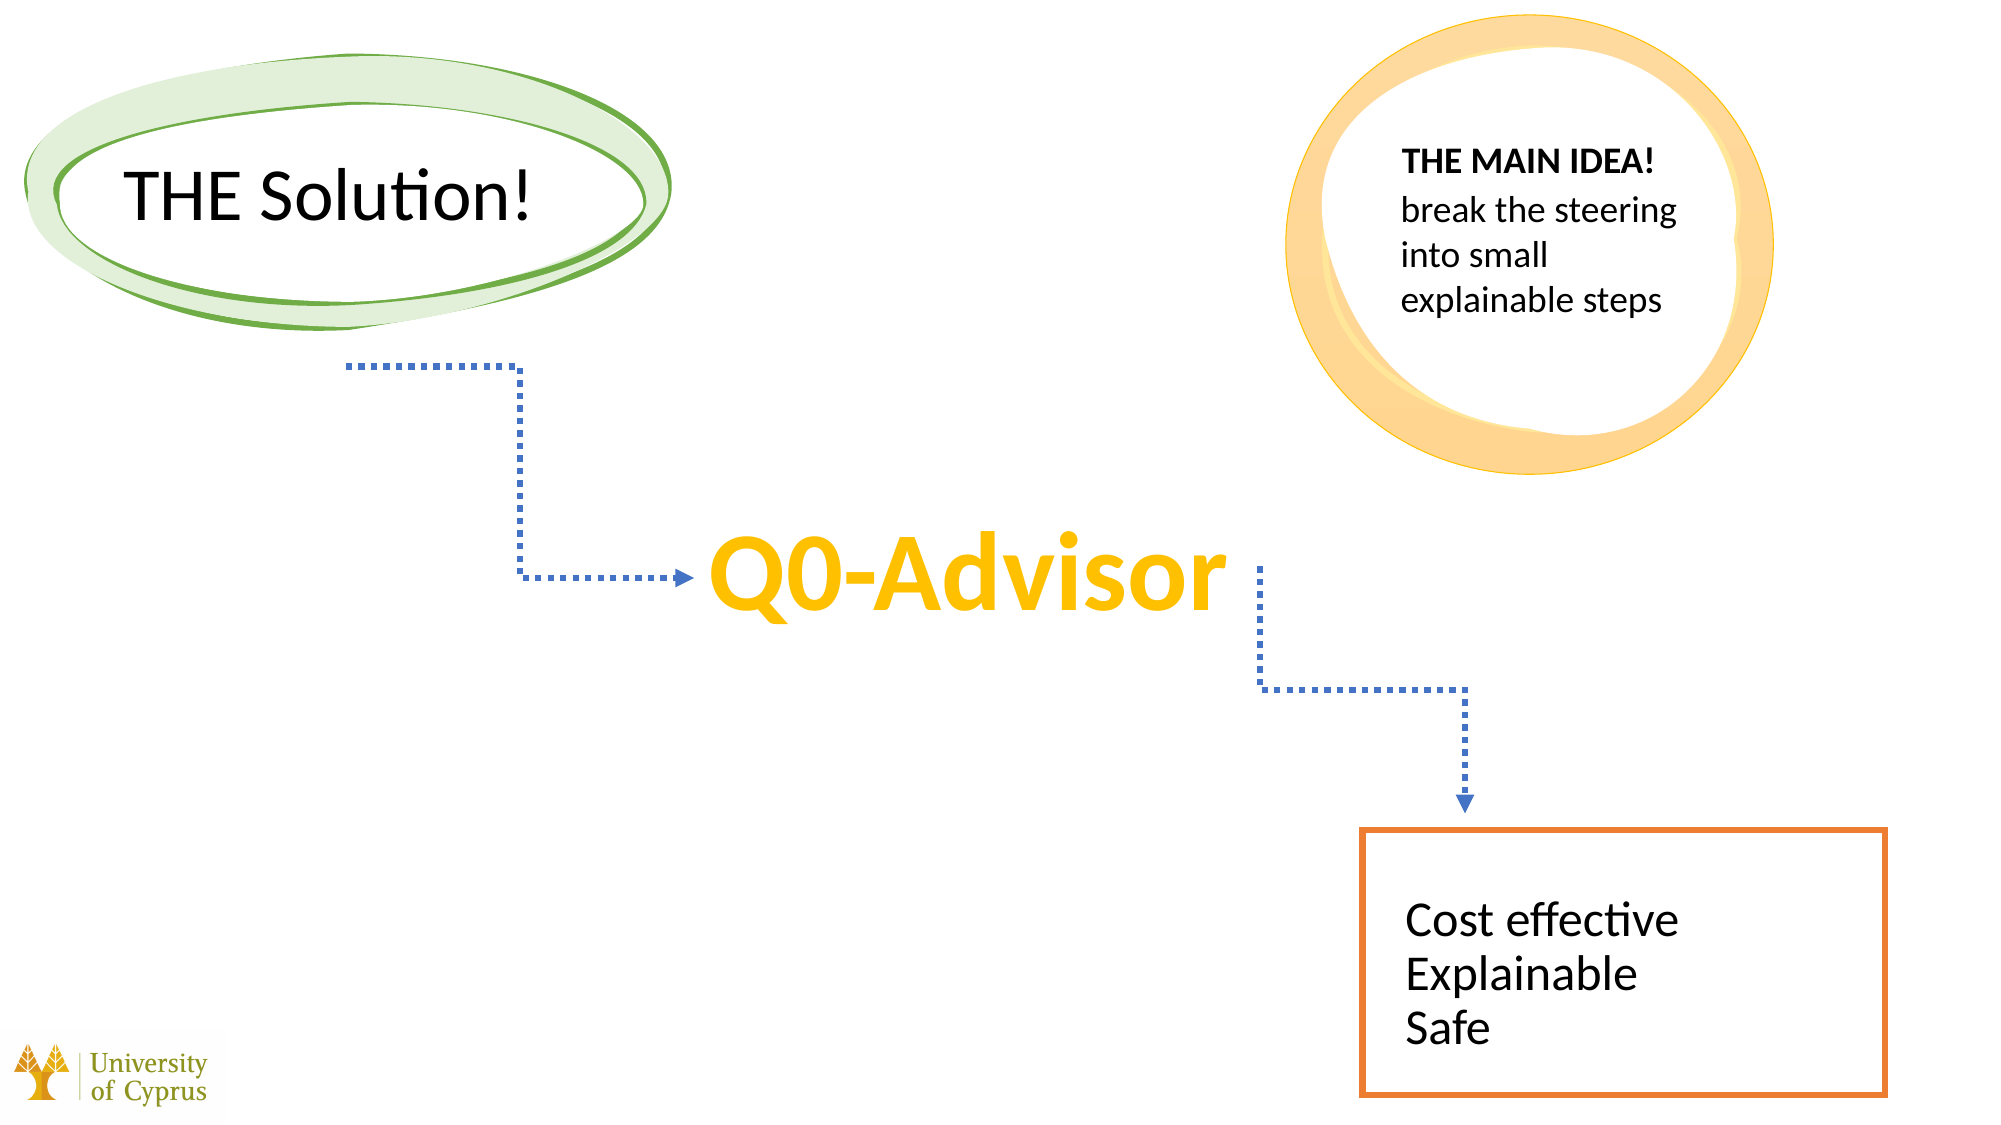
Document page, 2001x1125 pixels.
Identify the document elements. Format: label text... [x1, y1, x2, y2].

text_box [345, 366, 695, 578]
text_box Q0-Advisor [694, 490, 1695, 641]
picture [0, 1030, 226, 1125]
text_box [1238, 587, 1486, 793]
title Cost effective Explainable Safe [1361, 829, 1886, 1096]
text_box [1285, 14, 1774, 475]
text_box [28, 56, 1109, 336]
